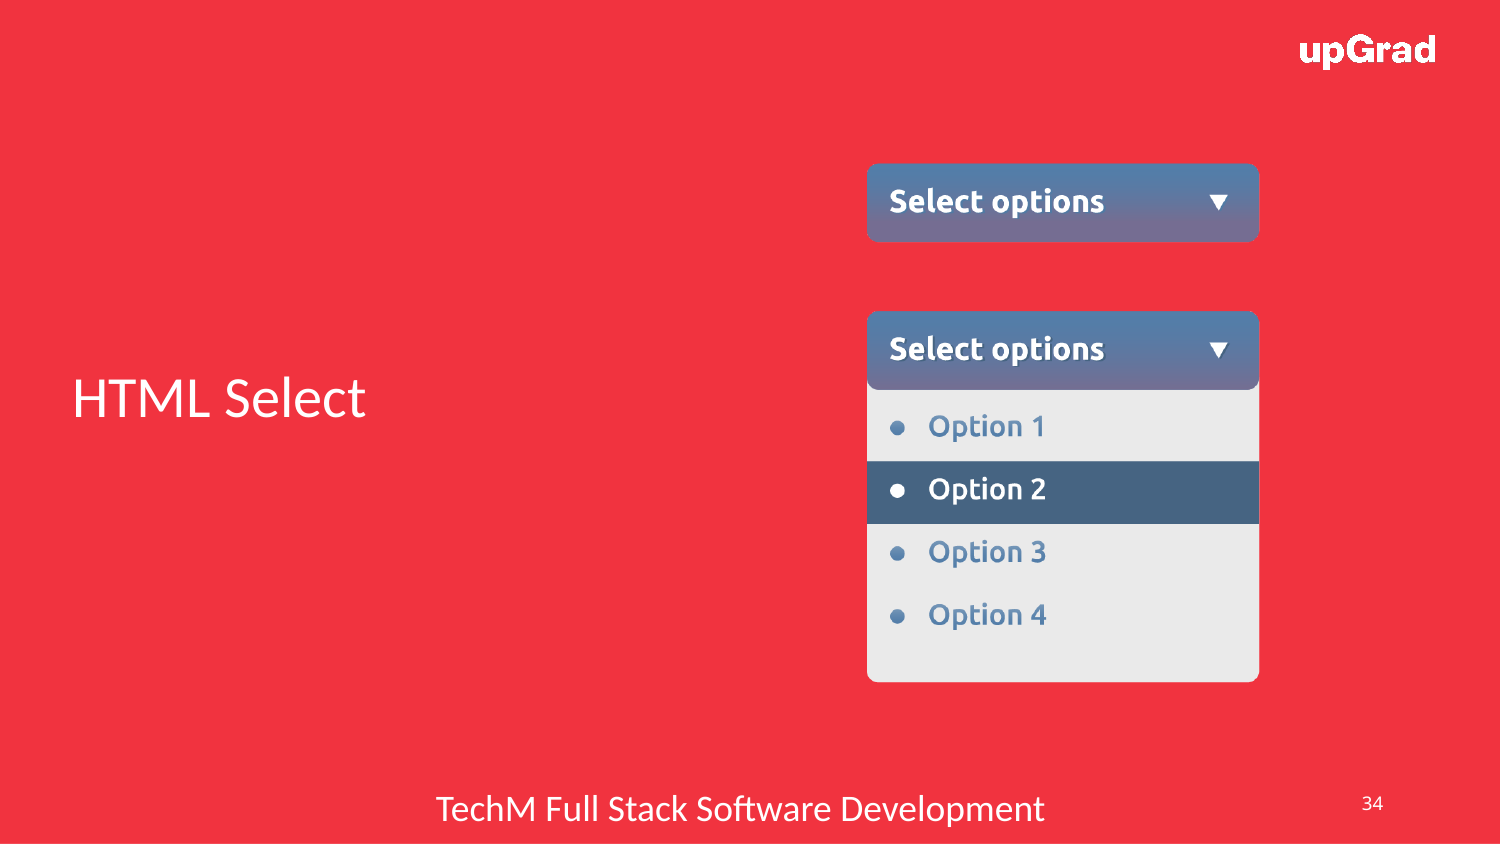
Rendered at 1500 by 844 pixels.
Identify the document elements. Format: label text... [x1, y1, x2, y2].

slide_number 34 [1092, 782, 1399, 827]
picture [1300, 34, 1435, 70]
text_box HTML Select [57, 351, 837, 438]
picture [842, 137, 1272, 706]
footer TechM Full Stack Software Development [420, 782, 1092, 827]
